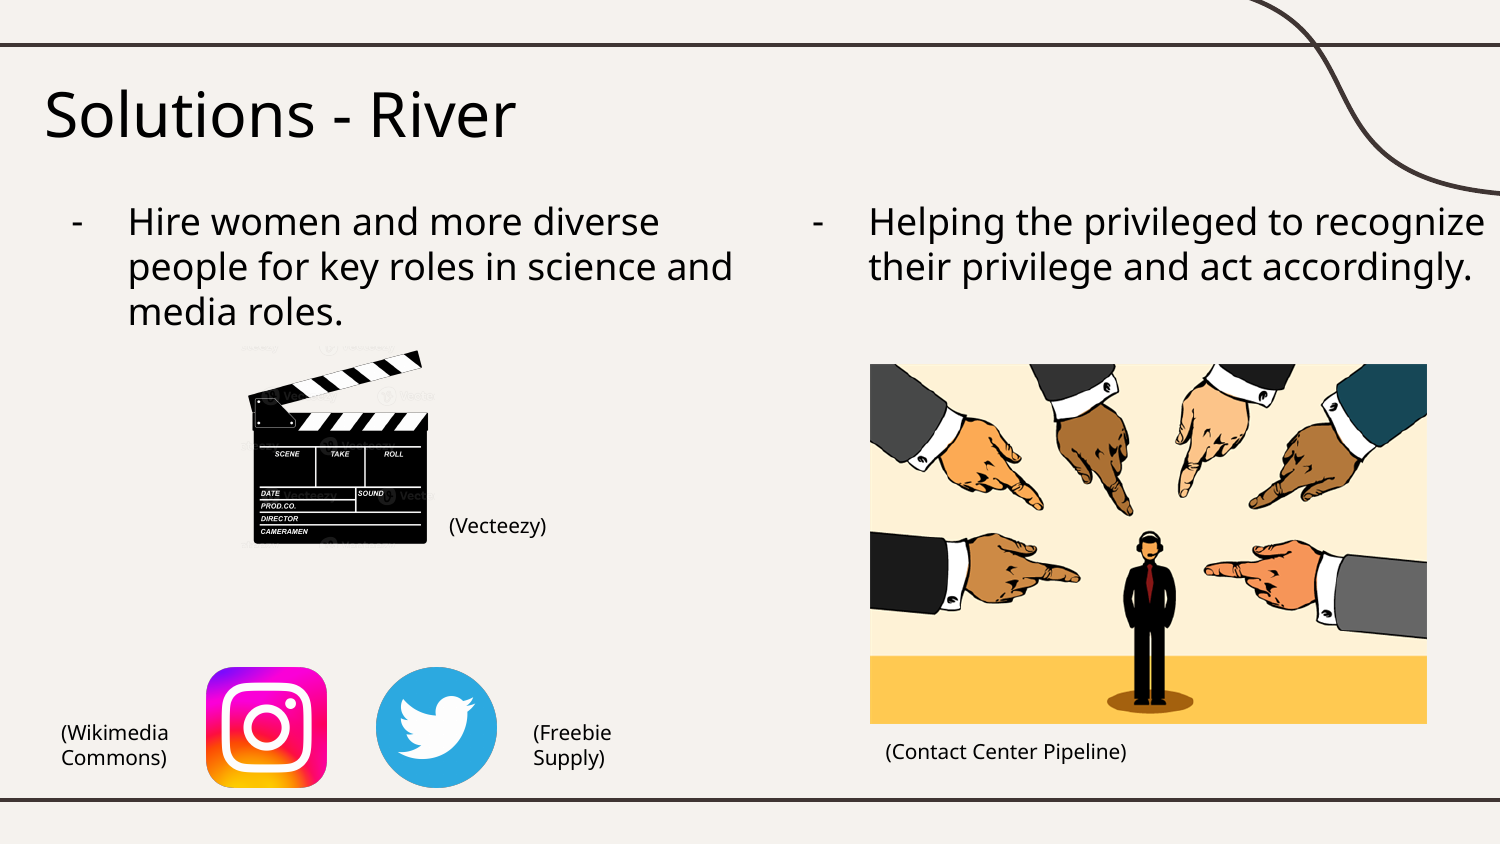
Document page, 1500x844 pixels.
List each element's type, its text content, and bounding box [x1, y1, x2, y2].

text_box Helping the privileged to recognize their privilege and act accordingly. [778, 182, 1500, 844]
text_box (Wikimedia Commons) [46, 705, 201, 788]
picture [870, 364, 1427, 724]
picture [241, 346, 435, 548]
text_box (Contact Center Pipeline) [870, 731, 1293, 807]
picture [376, 667, 497, 788]
picture [206, 667, 327, 788]
title Solutions - River [29, 60, 844, 154]
text_box Hire women and more diverse people for key roles in science and media roles. [37, 182, 778, 801]
text_box (Freebie Supply) [518, 705, 679, 788]
text_box (Vecteezy) [438, 497, 571, 548]
